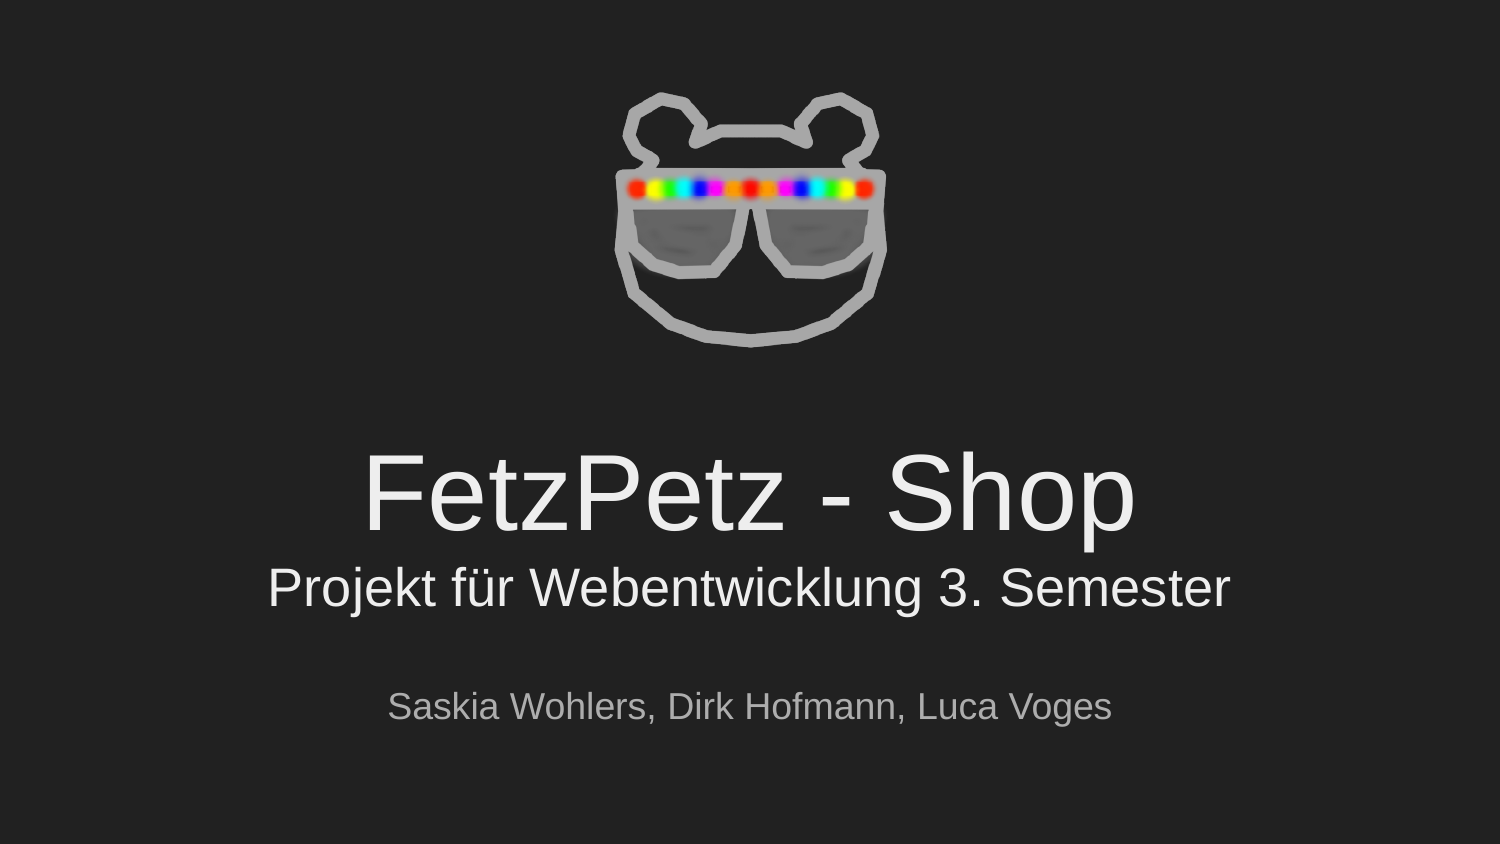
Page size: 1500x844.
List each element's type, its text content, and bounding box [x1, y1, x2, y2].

picture [557, 71, 943, 408]
title FetzPetz - Shop Projekt für Webentwicklung 3. Semester Saskia Wohlers, Dirk Hofmann, Luca Voges [51, 406, 1449, 772]
